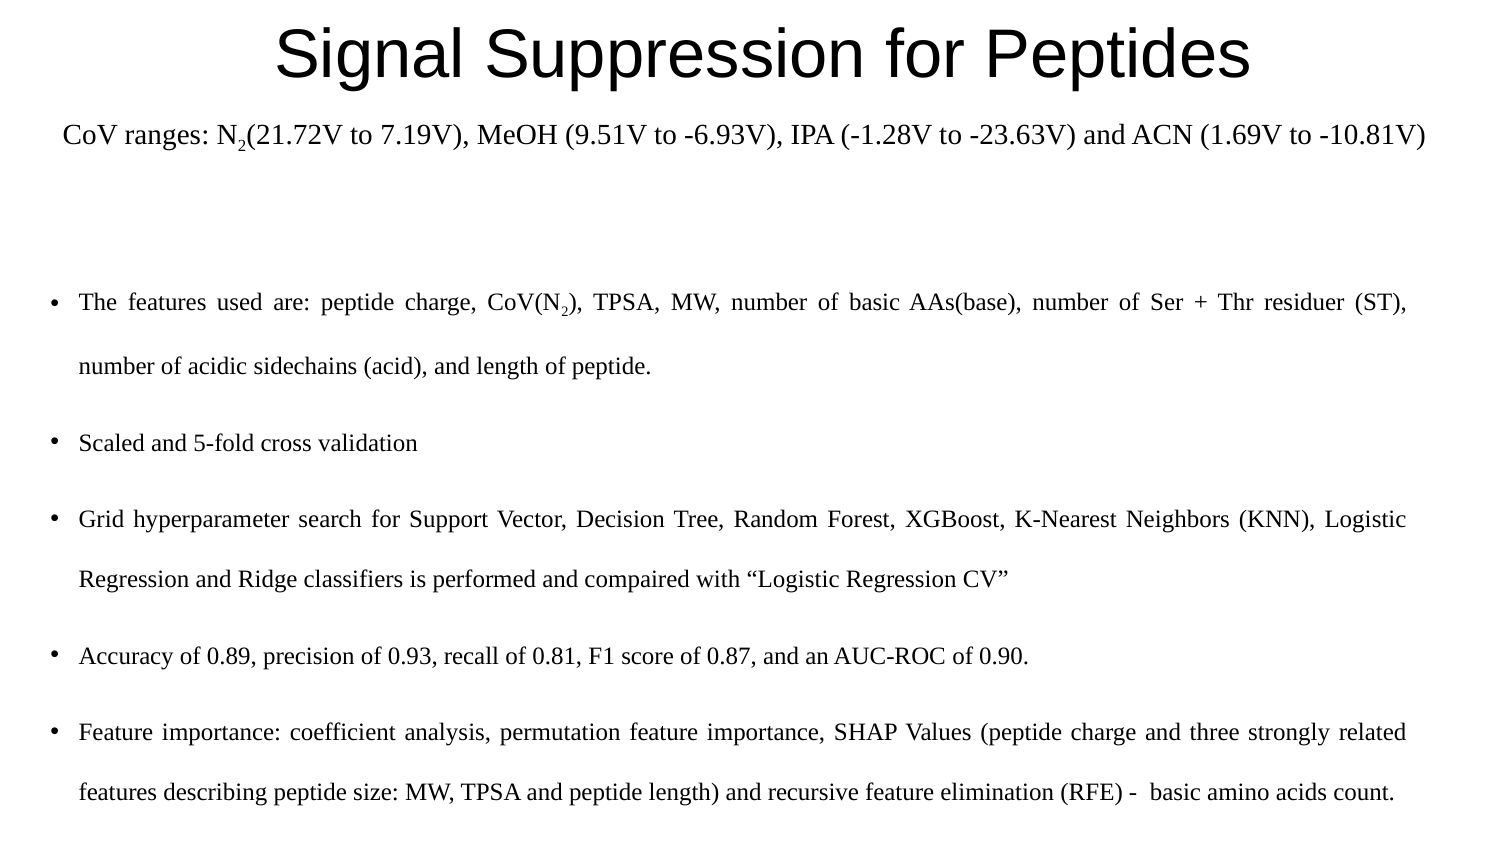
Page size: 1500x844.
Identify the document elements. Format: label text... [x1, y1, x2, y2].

text_box CoV ranges: N2(21.72V to 7.19V), MeOH (9.51V to -6.93V), IPA (-1.28V to -23.63V) and ACN (1.69V to -10.81V) [47, 107, 1500, 163]
text_box The features used are: peptide charge, CoV(N2), TPSA, MW, number of basic AAs(base), number of Ser + Thr residuer (ST), number of acidic sidechains (acid), and length of peptide. Scaled and 5-fold cross validation Grid hyperparameter search for Support Vector, Decision Tree, Random Forest, XGBoost, K-Nearest Neighbors (KNN), Logistic Regression and Ridge classifiers is performed and compaired with “Logistic Regression CV” Accuracy of 0.89, precision of 0.93, recall of 0.81, F1 score of 0.87, and an AUC-ROC of 0.90. Feature importance: coefficient analysis, permutation feature importance, SHAP Values (peptide charge and three strongly related features describing peptide size: MW, TPSA and peptide length) and recursive feature elimination (RFE) - basic amino acids count. [35, 244, 1423, 813]
text_box Signal Suppression for Peptides [94, 10, 1433, 107]
